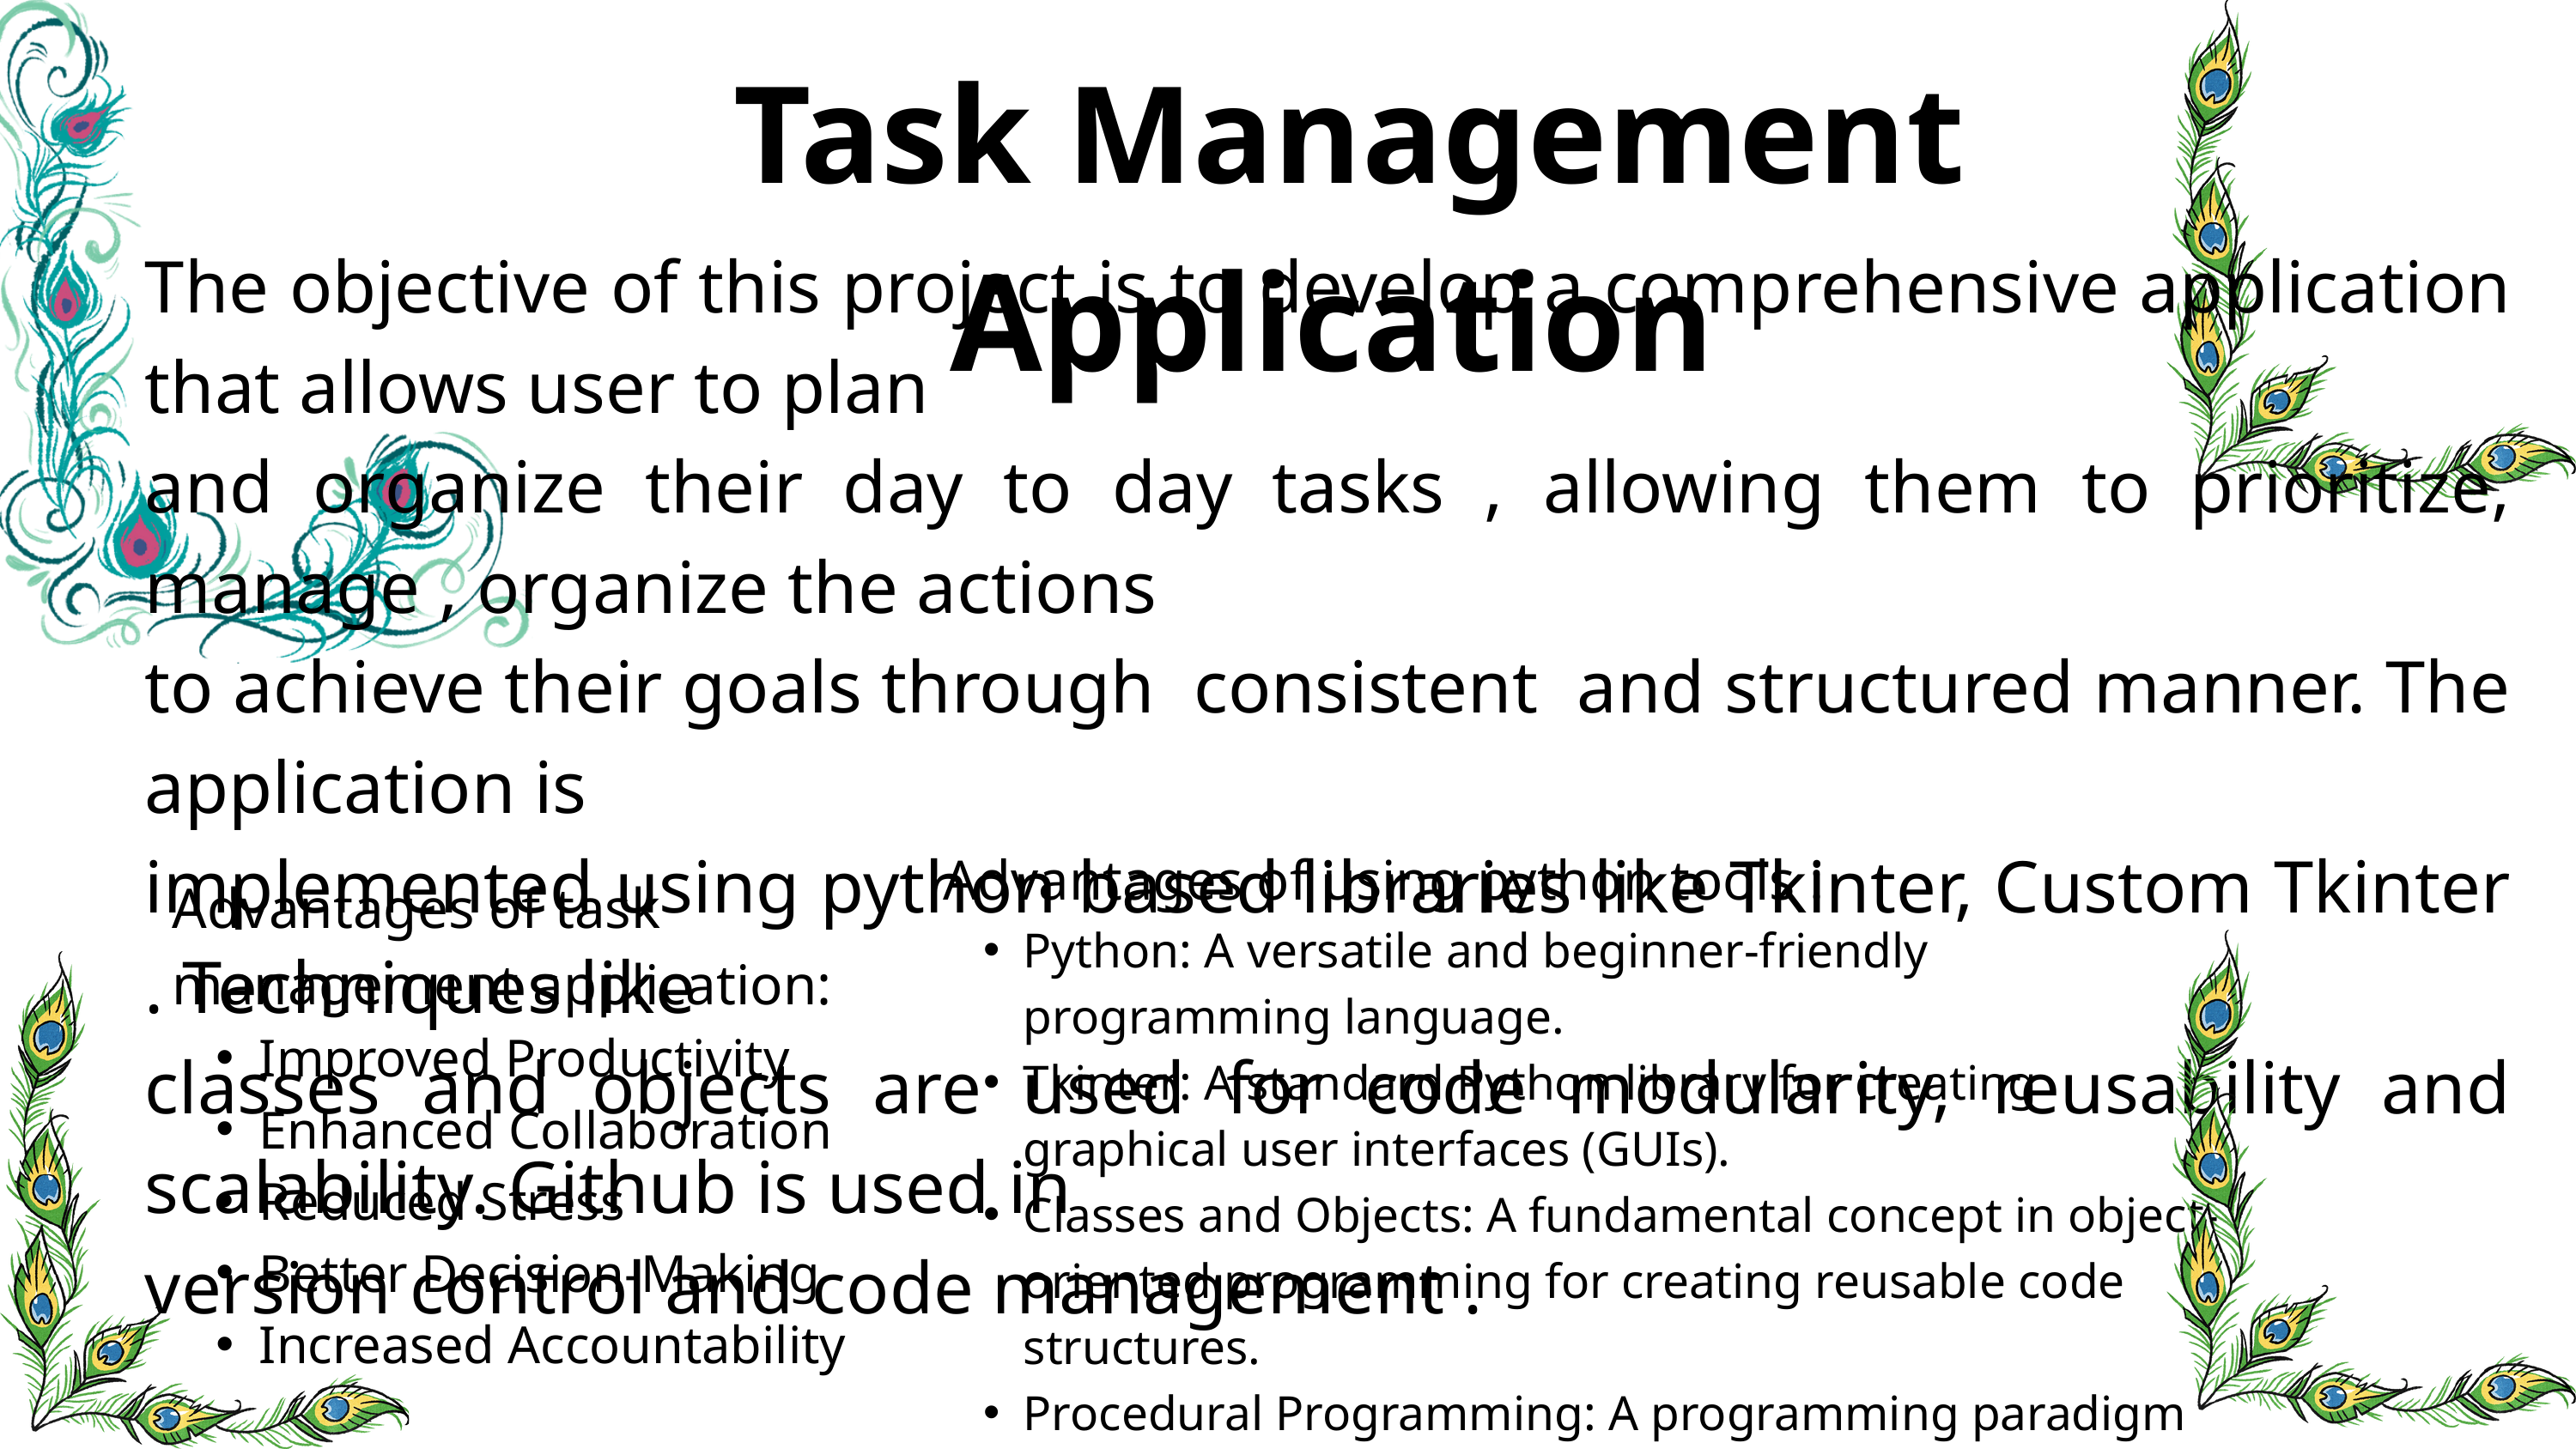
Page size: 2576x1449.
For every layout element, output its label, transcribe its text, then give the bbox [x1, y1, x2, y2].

text_box [0, 0, 533, 664]
text_box [0, 951, 410, 1449]
text_box Task Management Application [592, 22, 2107, 227]
text_box Advantages of using python tools : Python: A versatile and beginner-friendly programming language. Tkinter: A standard Python library for creating graphical user interfaces (GUIs). Classes and Objects: A fundamental concept in object-oriented programming for creating reusable code structures. Procedural Programming: A programming paradigm that focuses on procedures or functions to solve problems. [943, 835, 2225, 1449]
text_box [2166, 930, 2576, 1428]
text_box Advantages of task management application: Improved Productivity Enhanced Collaboration Reduced Stress Better Decision-Making Increased Accountability [172, 862, 943, 1446]
text_box [2166, 0, 2576, 498]
text_box The objective of this project is to develop a comprehensive application that allows user to plan and organize their day to day tasks , allowing them to prioritize, manage , organize the actions to achieve their goals through consistent and structured manner. The application is implemented using python based libraries like Tkinter, Custom Tkinter . Techniques like classes and objects are used for code modularity, reusability and scalability. Github is used in version control and code management . [144, 227, 2513, 1328]
